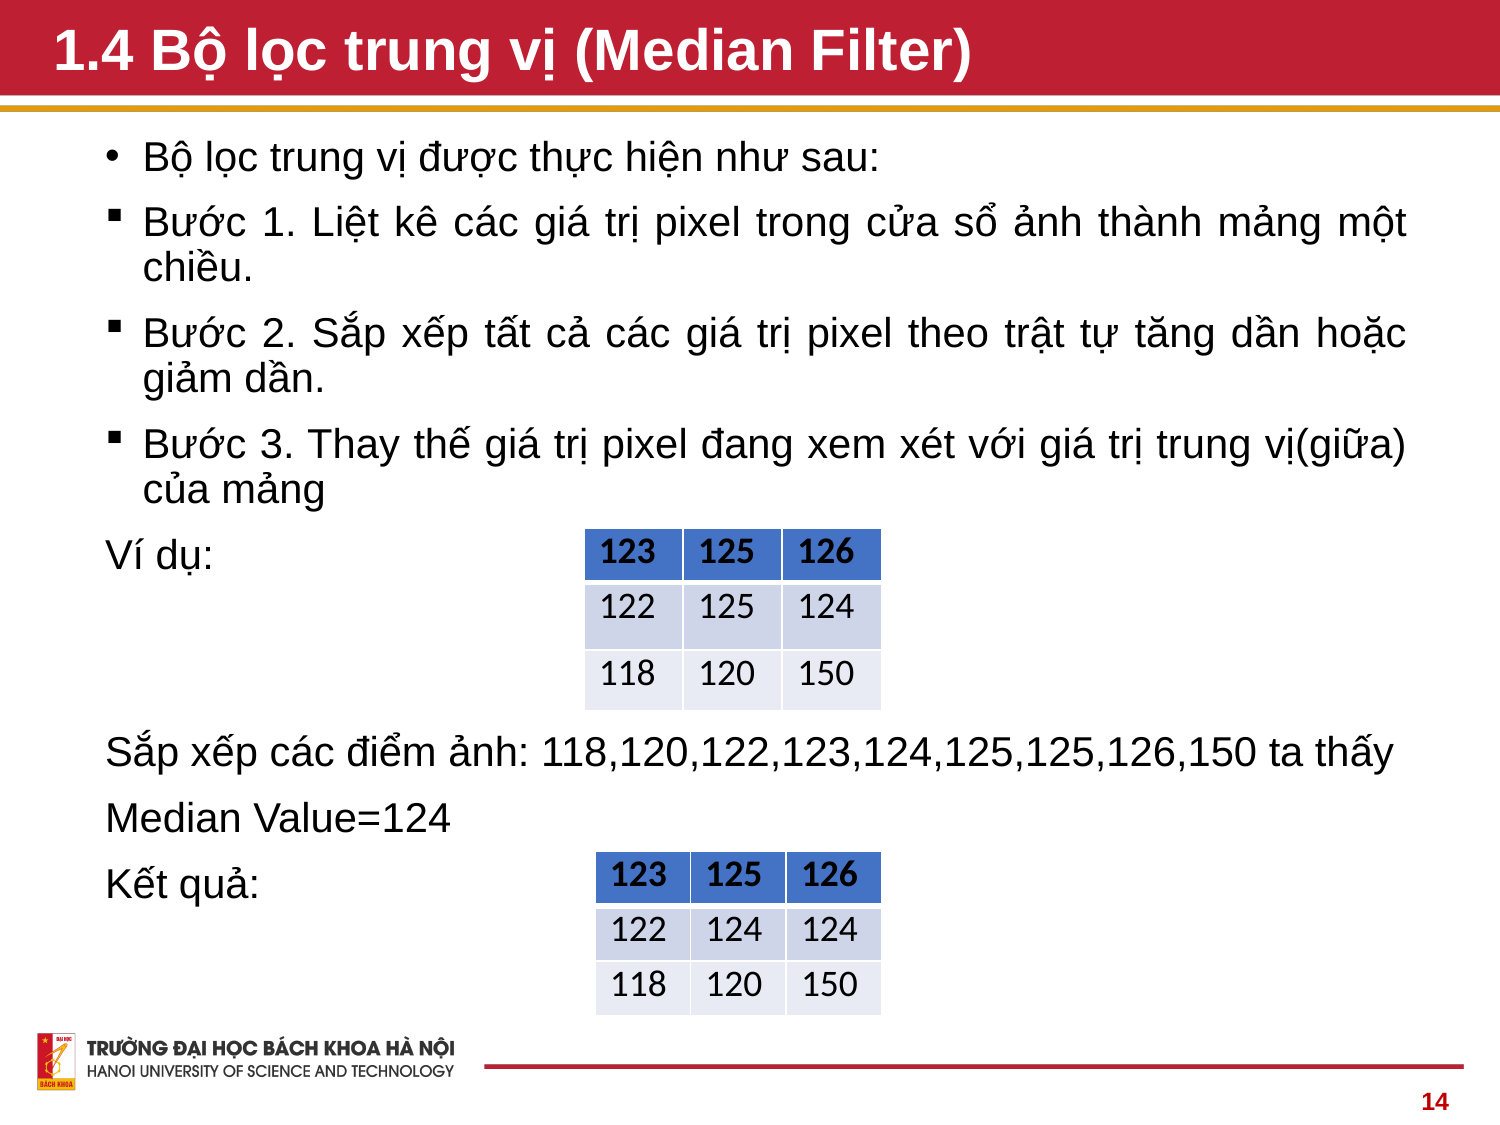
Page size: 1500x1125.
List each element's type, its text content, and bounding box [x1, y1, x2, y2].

table_header 126 [787, 852, 881, 903]
table_header 123 [596, 852, 690, 903]
table_cell 118 [596, 962, 690, 1015]
table_cell 118 [585, 651, 682, 710]
table_header 126 [783, 529, 881, 580]
table_cell 125 [684, 585, 781, 649]
table_cell 120 [684, 651, 781, 710]
table_cell 124 [783, 585, 881, 649]
list Bộ lọc trung vị được thực hiện như sau: Bước 1. Liệt kê các giá trị pixel trong cửa sổ ảnh thành mảng một chiều. Bước 2. Sắp xếp tất cả các giá trị pixel theo trật tự tăng dần hoặc giảm dần. Bước 3. Thay thế giá trị pixel đang xem xét với giá trị trung vị(giữa) của mảng Ví dụ: Sắp xếp các điểm ảnh: 118,120,122,123,124,125,125,126,150 ta thấy Median Value=124 Kết quả: [90, 127, 1423, 998]
slide_number 14 [1126, 1078, 1464, 1125]
table_cell 122 [596, 909, 690, 960]
table_cell 120 [691, 962, 785, 1015]
title 1.4 Bộ lọc trung vị (Median Filter) [38, 12, 1462, 87]
table_cell 150 [787, 962, 881, 1015]
table_header 125 [684, 529, 781, 580]
table_cell 124 [691, 909, 785, 960]
picture [0, 0, 1500, 1125]
table_header 123 [585, 529, 682, 580]
table_cell 150 [783, 651, 881, 710]
table_header 125 [691, 852, 785, 903]
table_cell 122 [585, 585, 682, 649]
table_cell 124 [787, 909, 881, 960]
